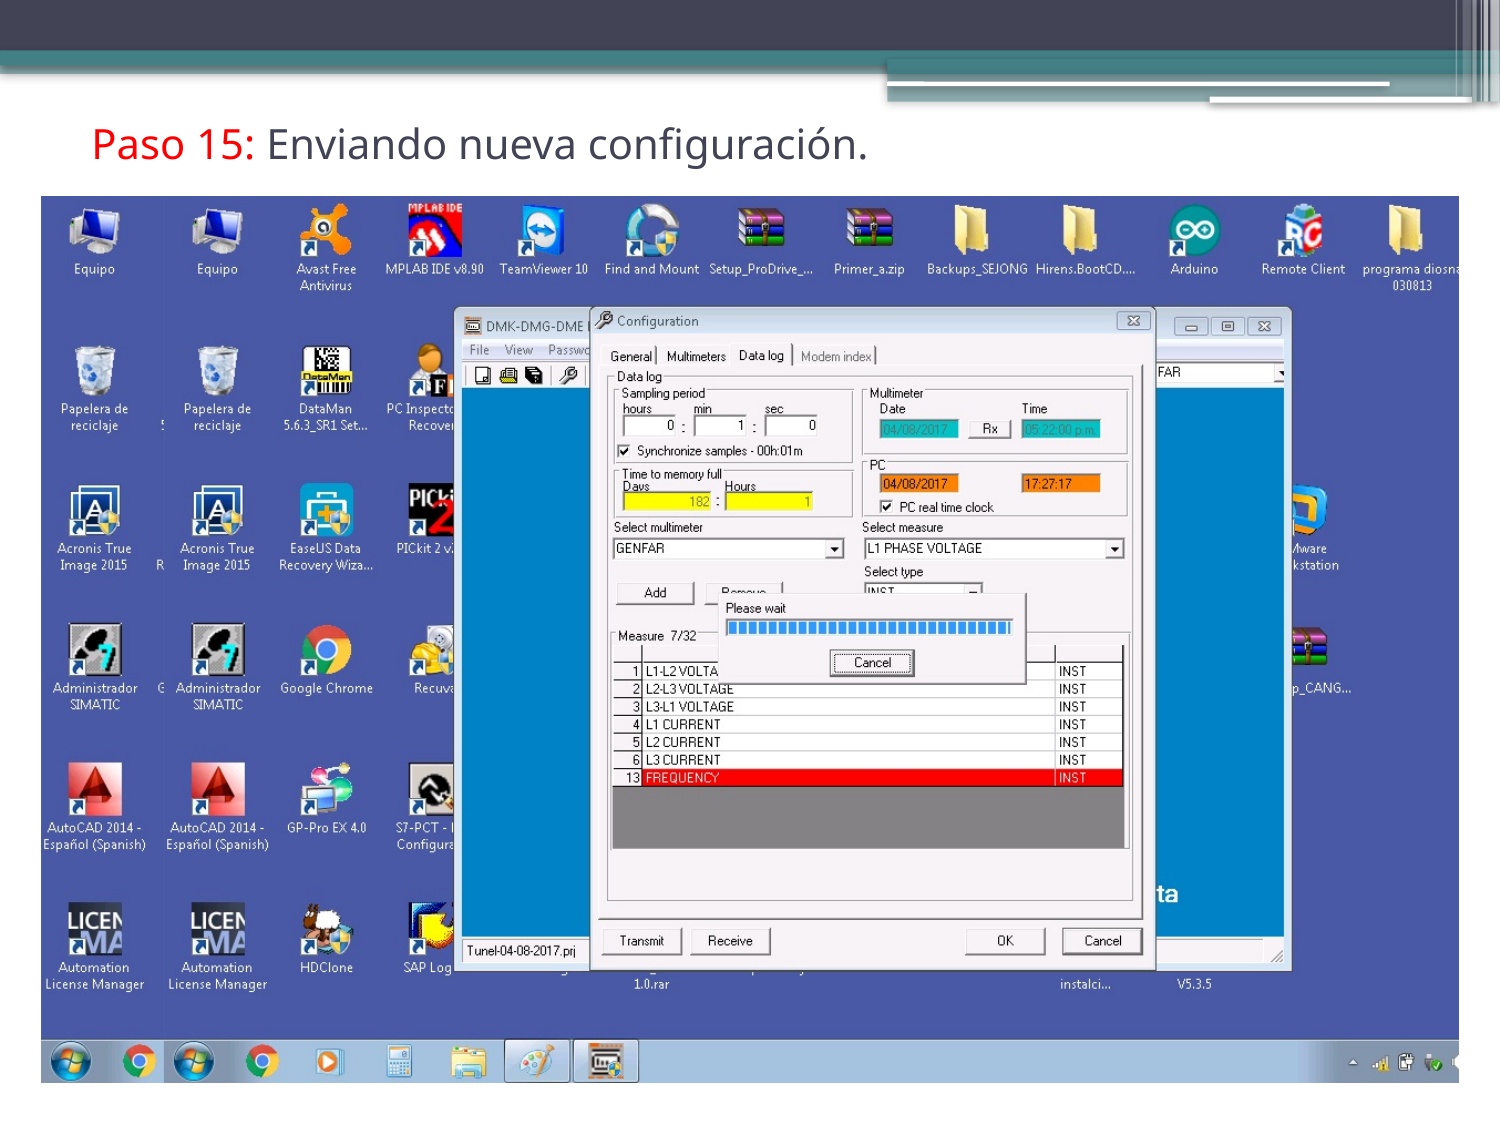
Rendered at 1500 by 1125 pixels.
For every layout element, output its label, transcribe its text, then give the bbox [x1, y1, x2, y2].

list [41, 195, 1459, 1083]
title Paso 15: Enviando nueva configuración. [76, 90, 1427, 193]
